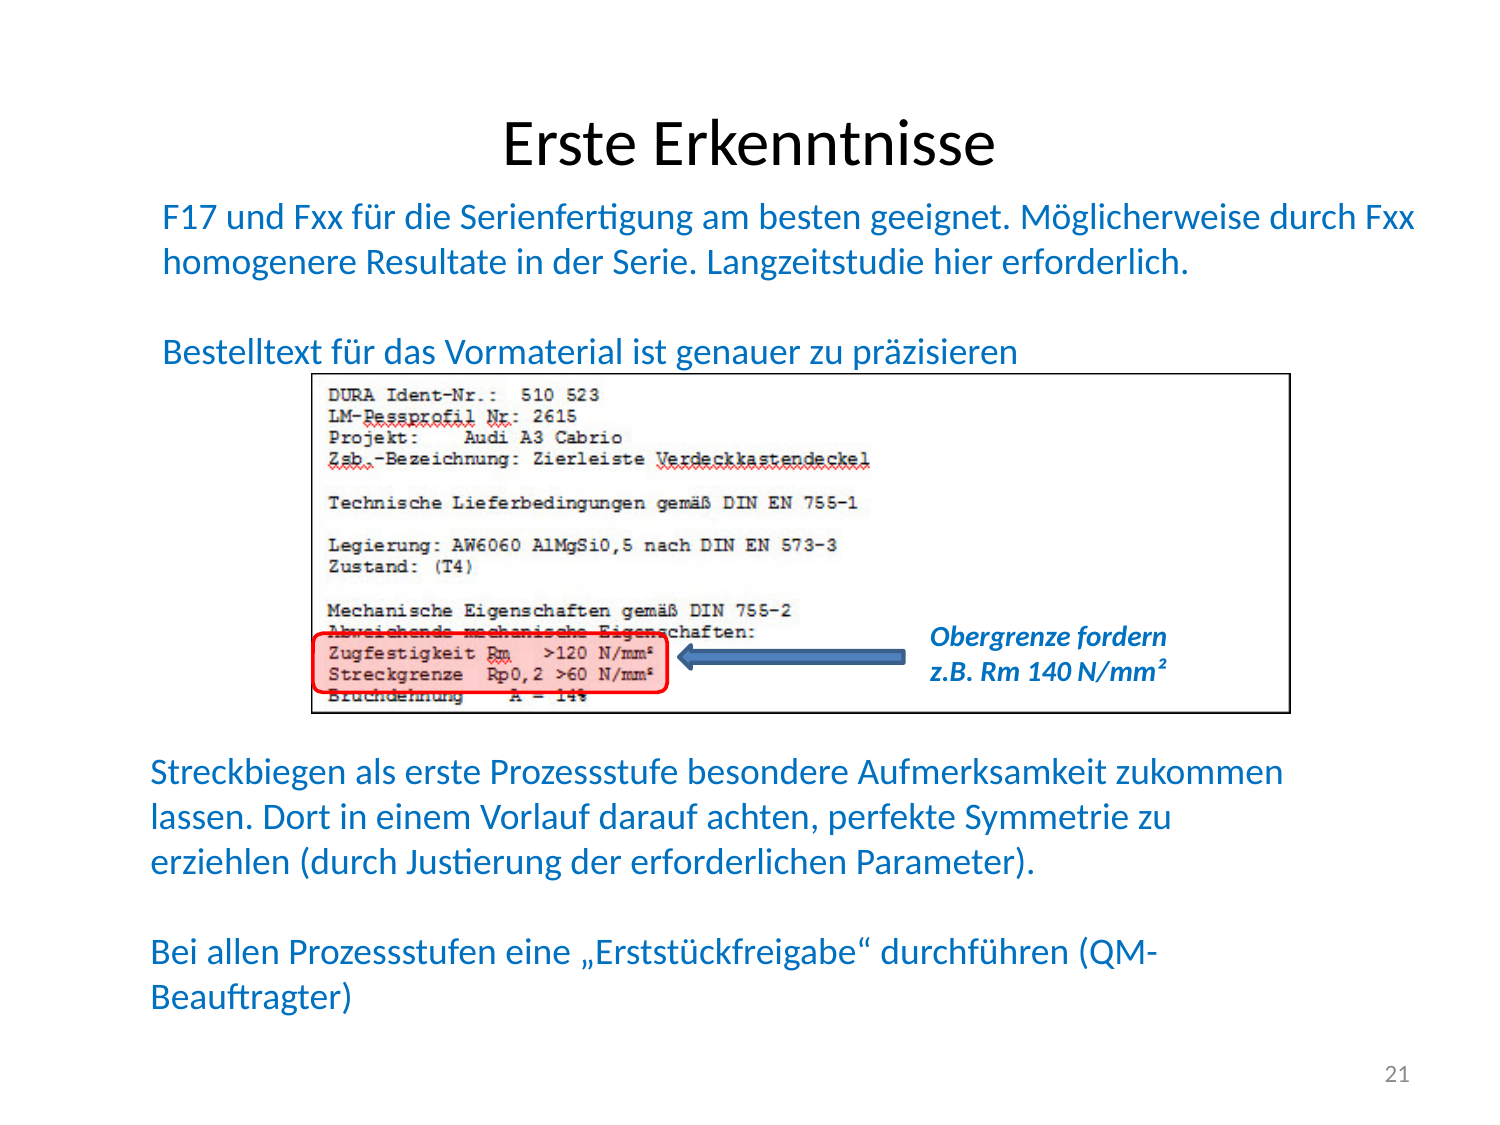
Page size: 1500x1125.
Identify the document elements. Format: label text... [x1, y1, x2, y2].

picture [311, 373, 1291, 714]
text_box F17 und Fxx für die Serienfertigung am besten geeignet. Möglicherweise durch Fxx homogenere Resultate in der Serie. Langzeitstudie hier erforderlich. Bestelltext für das Vormaterial ist genauer zu präzisieren [147, 184, 1435, 470]
title Erste Erkenntnisse [75, 45, 1425, 233]
text_box Streckbiegen als erste Prozessstufe besondere Aufmerksamkeit zukommen lassen. Dort in einem Vorlauf darauf achten, perfekte Symmetrie zu erziehlen (durch Justierung der erforderlichen Parameter). Bei allen Prozessstufen eine „Erststückfreigabe“ durchführen (QM-Beauftragter) [135, 739, 1317, 1025]
slide_number 21 [1074, 1042, 1425, 1103]
